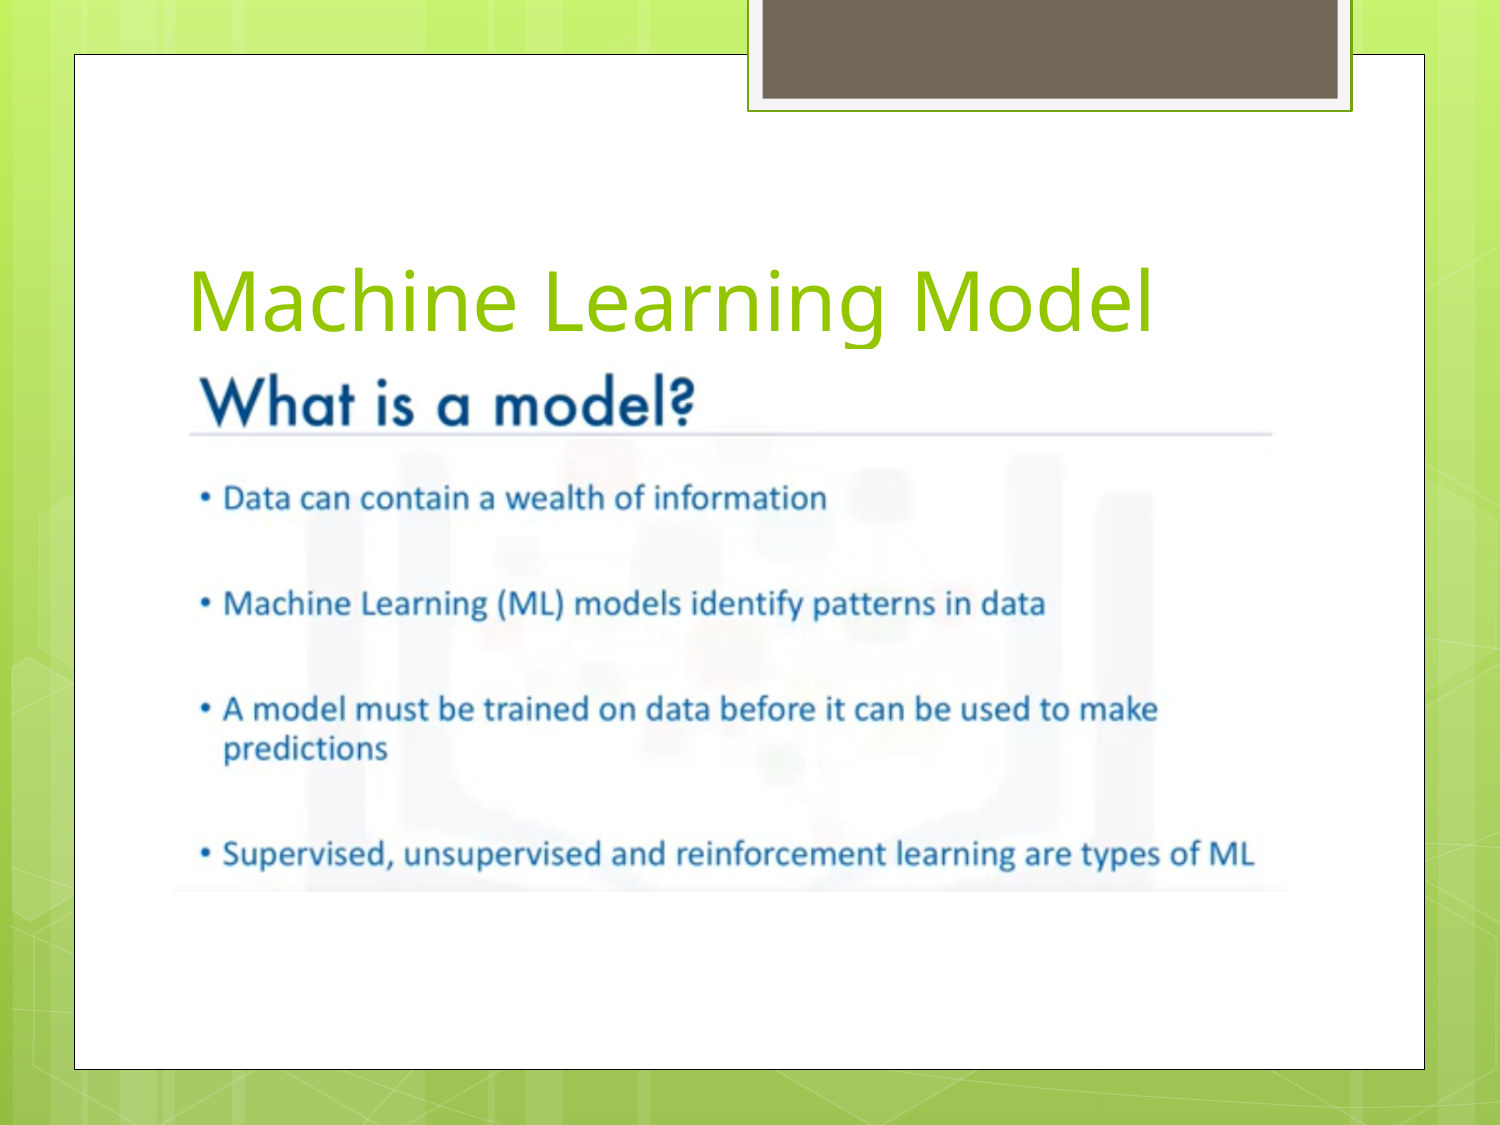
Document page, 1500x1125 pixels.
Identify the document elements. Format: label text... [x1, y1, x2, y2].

title Machine Learning Model [171, 168, 1324, 357]
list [174, 349, 1287, 892]
